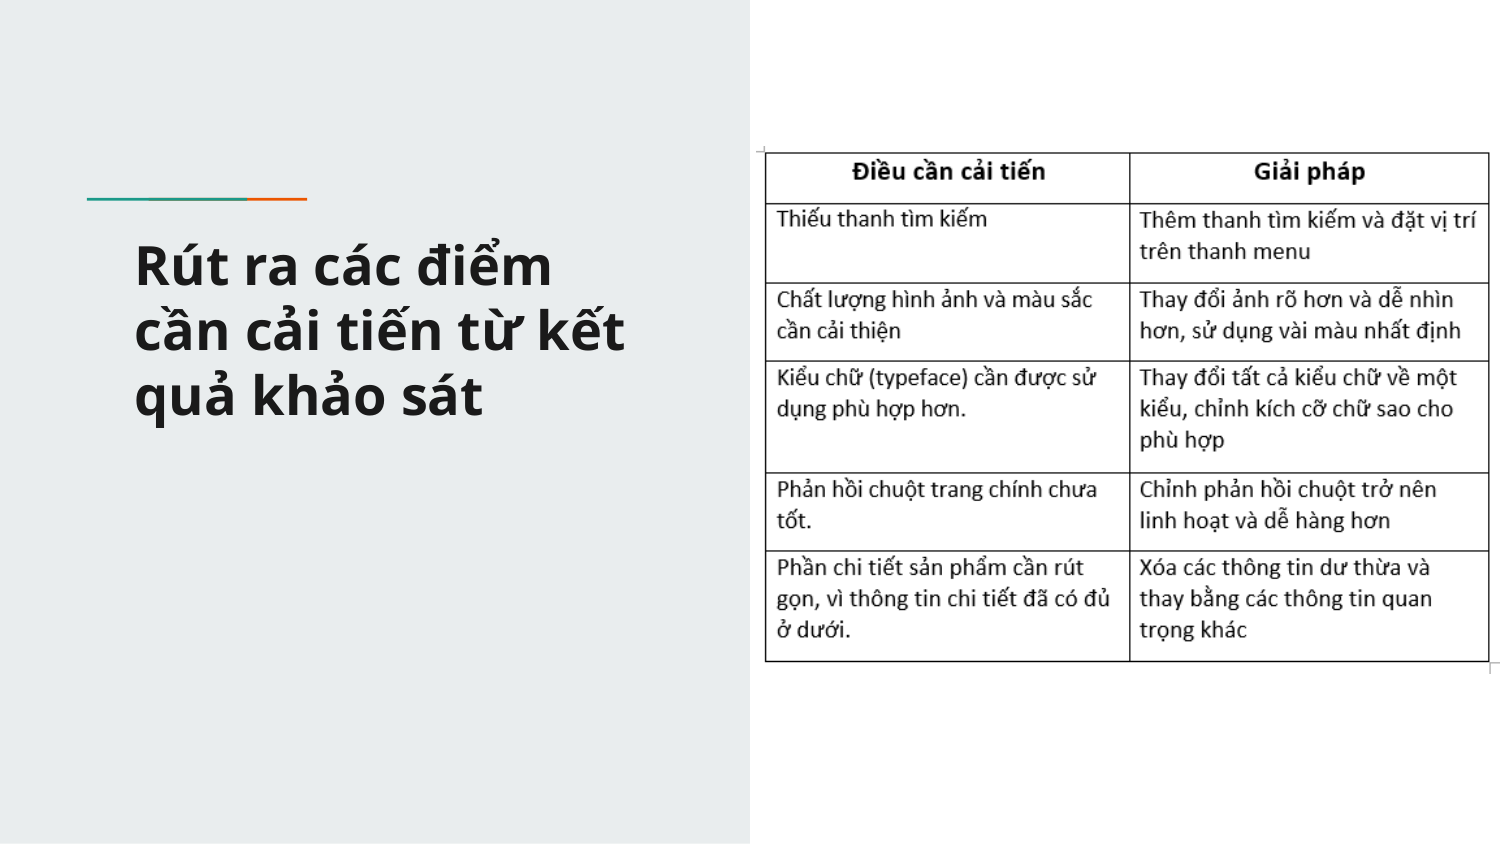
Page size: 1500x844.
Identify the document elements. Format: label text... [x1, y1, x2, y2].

picture [756, 146, 1500, 675]
title Rút ra các điểm cần cải tiến từ kết quả khảo sát [119, 216, 662, 494]
